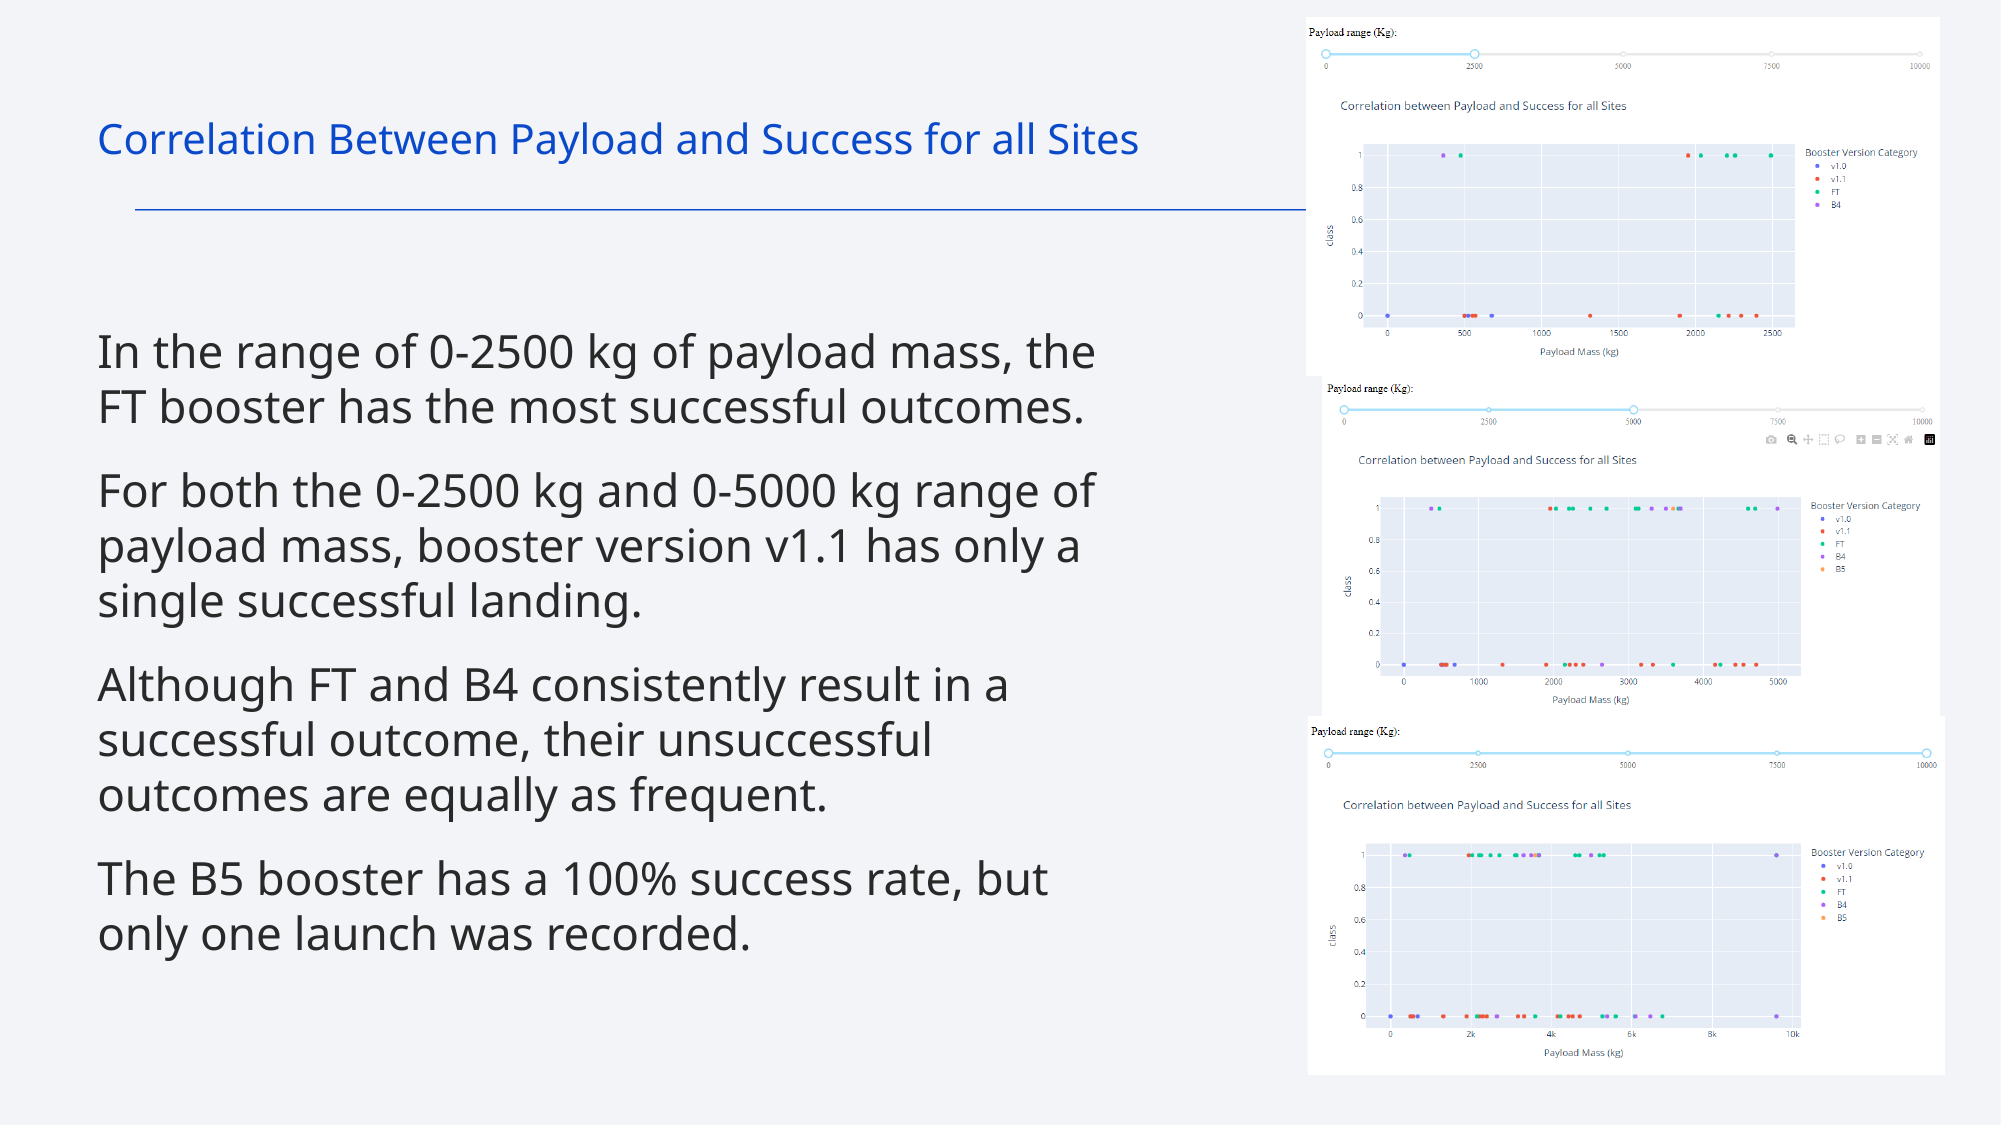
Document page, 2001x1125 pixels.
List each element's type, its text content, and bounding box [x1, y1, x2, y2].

list In the range of 0-2500 kg of payload mass, the FT booster has the most successful outcomes. For both the 0-2500 kg and 0-5000 kg range of payload mass, booster version v1.1 has only a single successful landing. Although FT and B4 consistently result in a successful outcome, their unsuccessful outcomes are equally as frequent. The B5 booster has a 100% success rate, but only one launch was recorded. [82, 231, 1130, 1078]
picture [0, 0, 2001, 1125]
text_box Correlation Between Payload and Success for all Sites [82, 88, 1175, 193]
